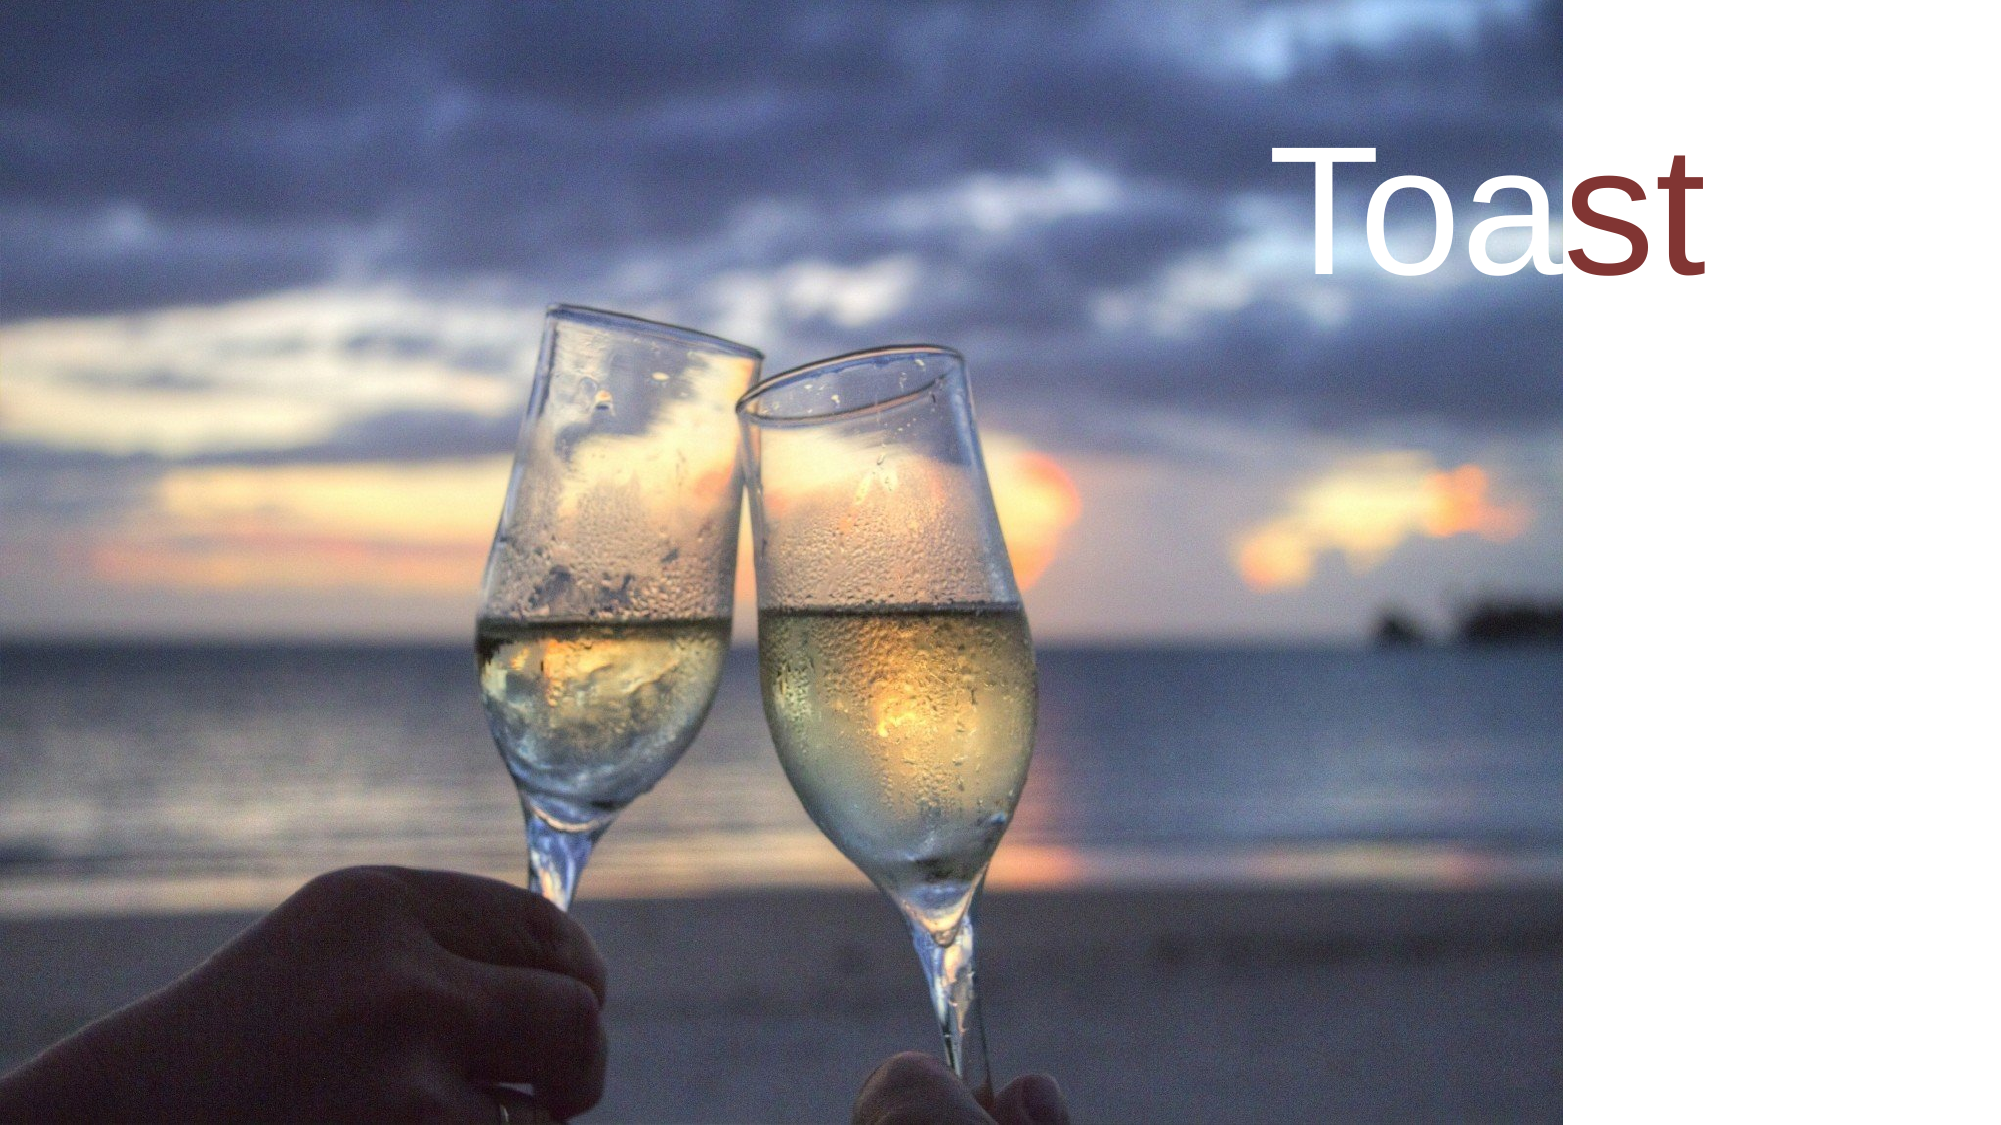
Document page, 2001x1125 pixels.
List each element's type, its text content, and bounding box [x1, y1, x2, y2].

text_box Toast [1563, 74, 1891, 328]
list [0, 0, 1563, 1125]
